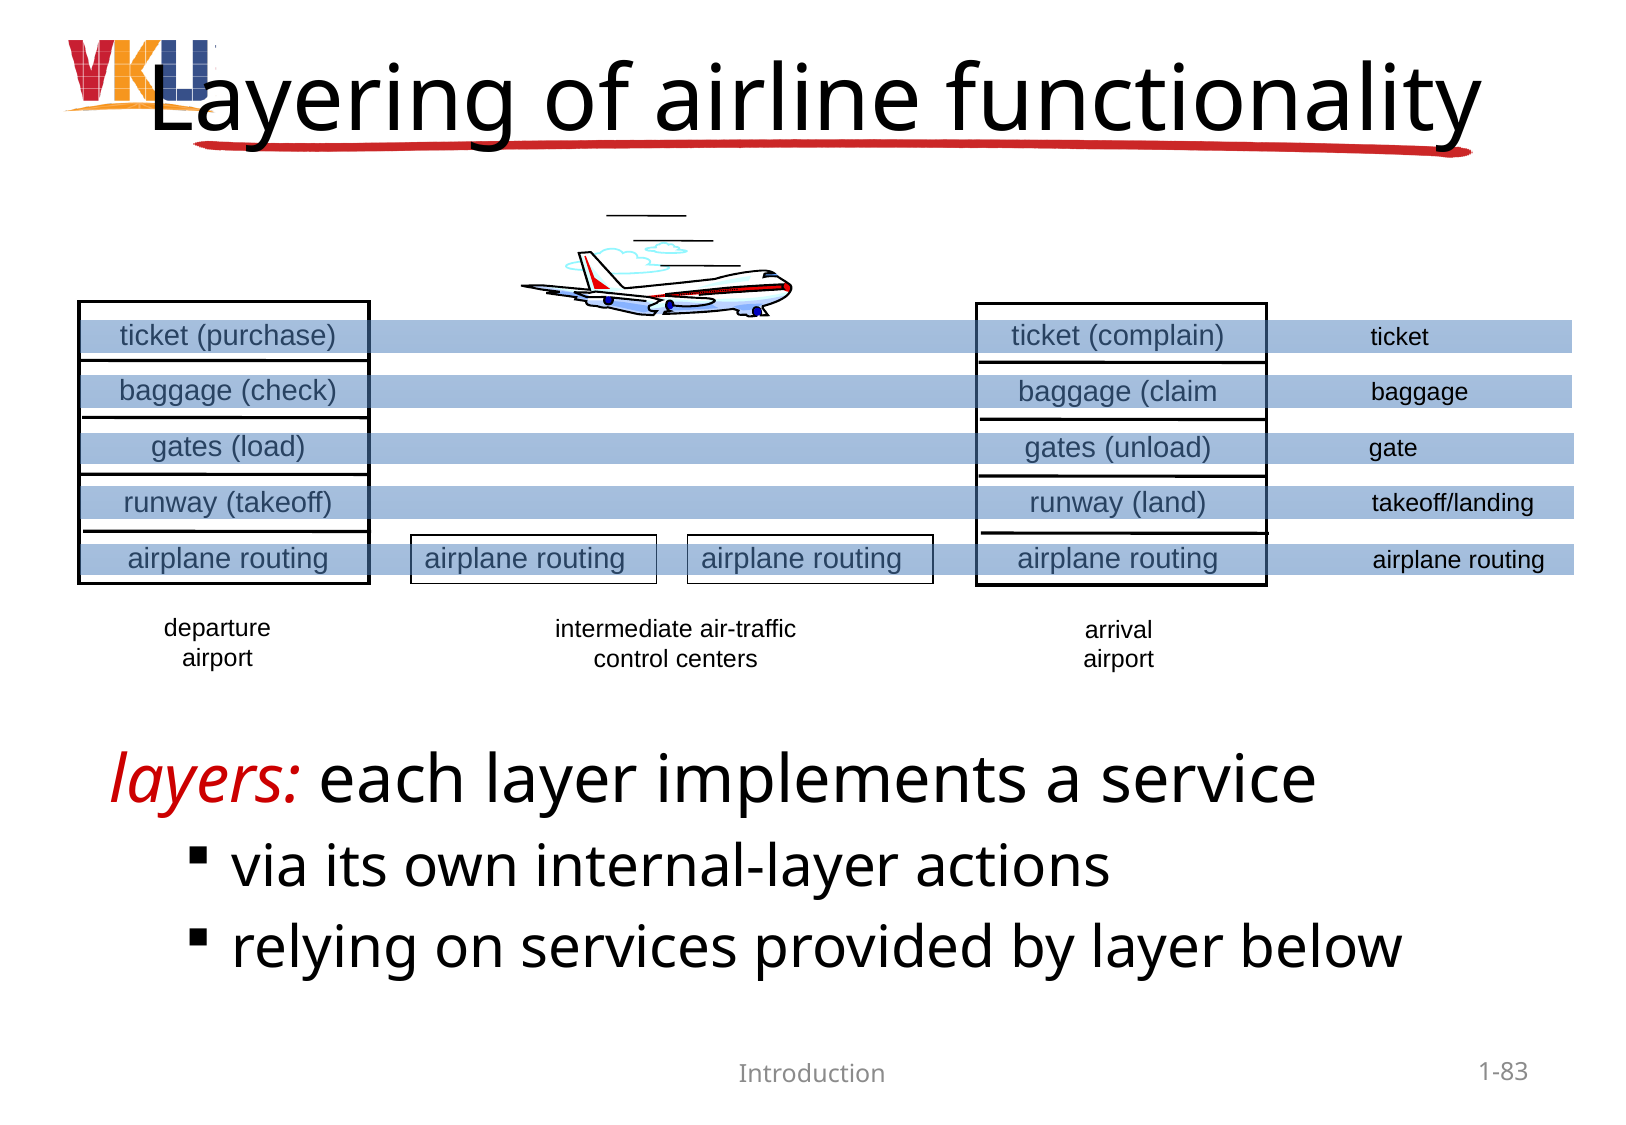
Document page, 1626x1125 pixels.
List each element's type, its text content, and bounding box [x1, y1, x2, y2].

picture [187, 134, 1488, 163]
list layers: each layer implements a service via its own internal-layer actions relying on services provided by layer below [94, 728, 1448, 1018]
slide_number 1-83 [1164, 1042, 1544, 1103]
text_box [77, 215, 1574, 682]
footer Introduction [555, 1042, 1070, 1103]
title Layering of airline functionality [56, 0, 1574, 188]
